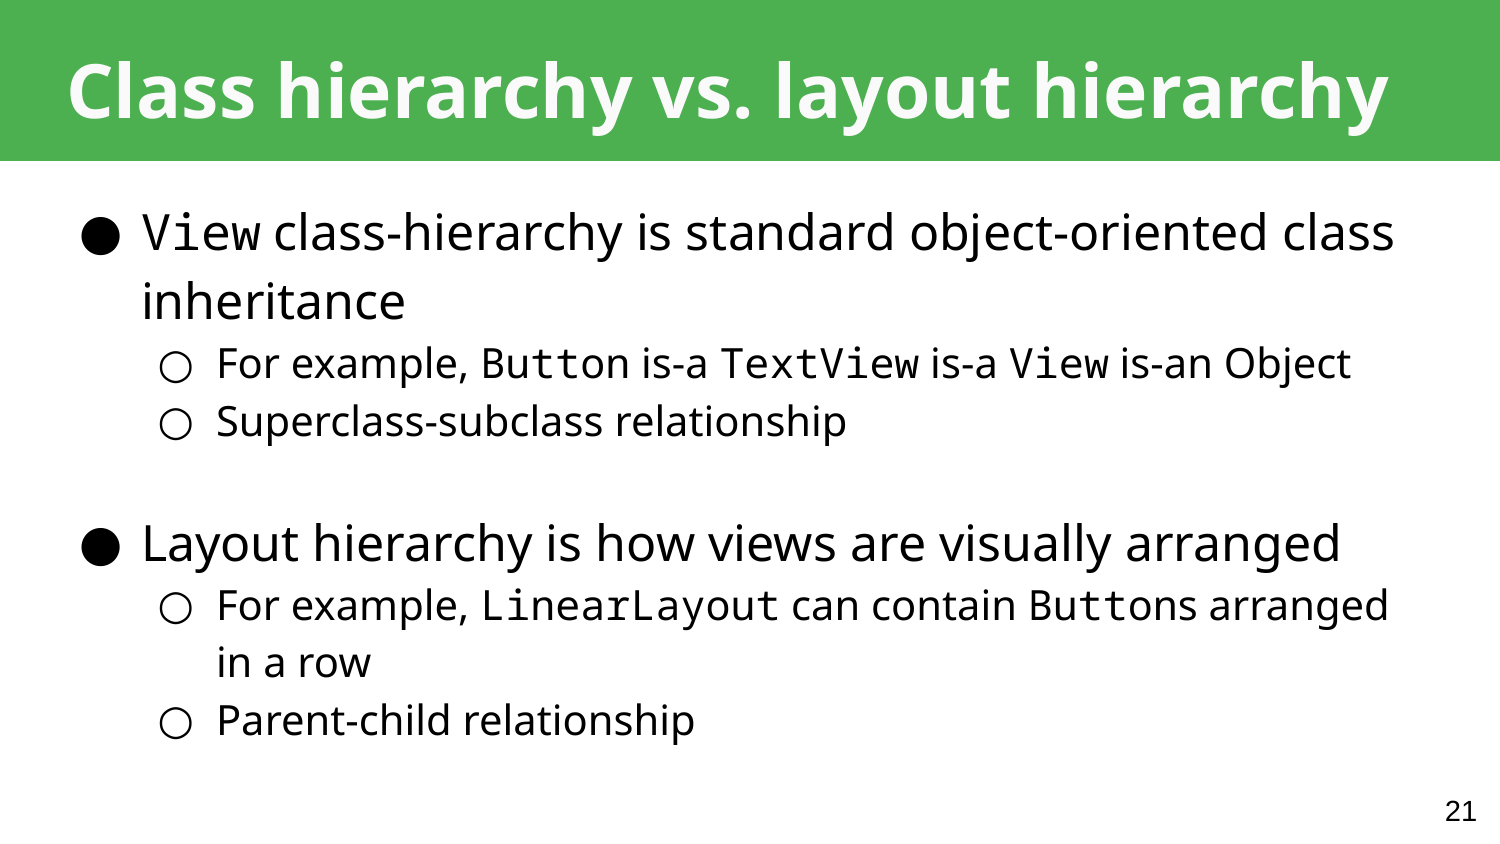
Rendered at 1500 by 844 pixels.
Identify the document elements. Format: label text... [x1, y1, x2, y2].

slide_number 21 [1402, 777, 1493, 842]
list View class-hierarchy is standard object-oriented class inheritance For example, Button is-a TextView is-a View is-an Object Superclass-subclass relationship Layout hierarchy is how views are visually arranged For example, LinearLayout can contain Buttons arranged in a row Parent-child relationship [51, 176, 1449, 737]
title Class hierarchy vs. layout hierarchy [51, 28, 1449, 122]
